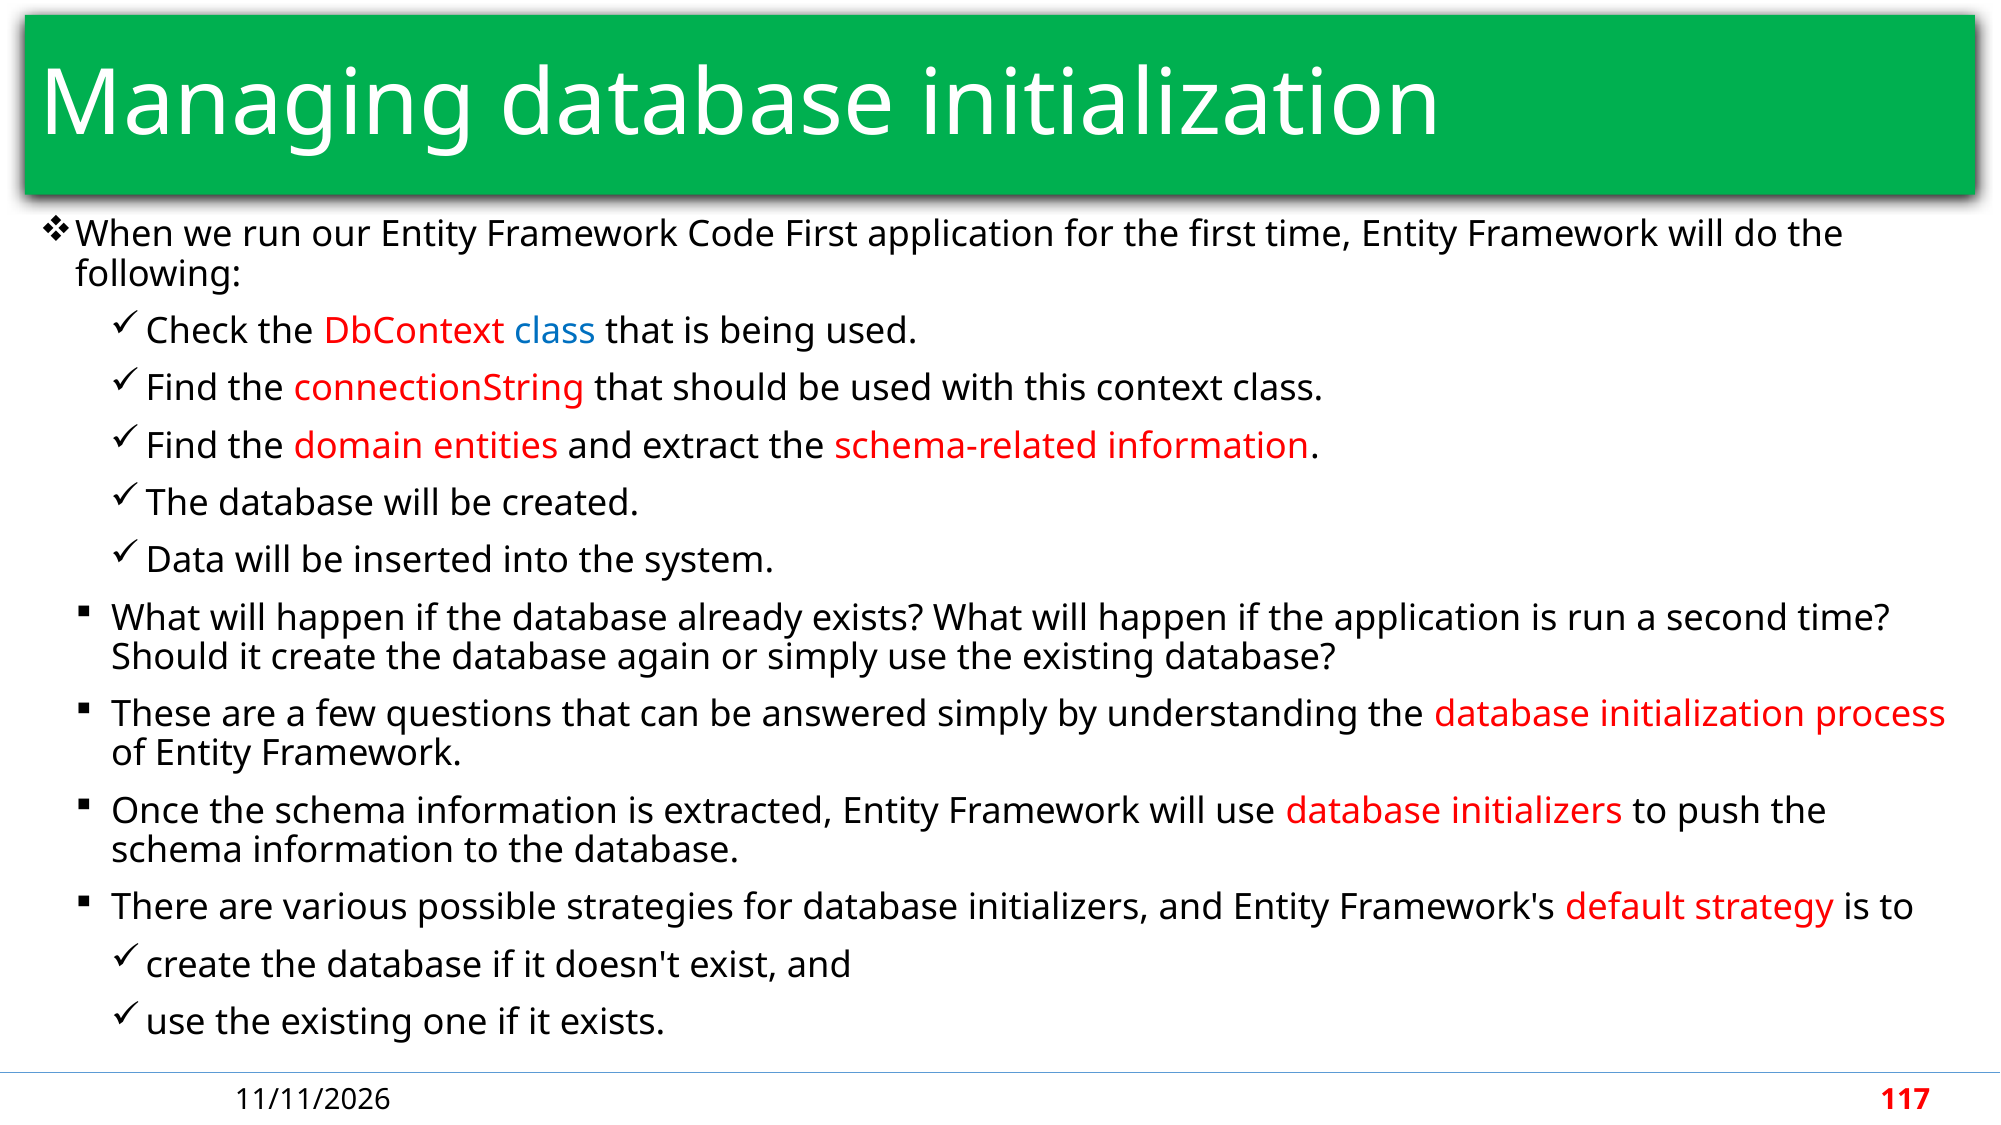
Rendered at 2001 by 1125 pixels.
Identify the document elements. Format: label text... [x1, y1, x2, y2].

list When we run our Entity Framework Code First application for the first time, Entity Framework will do the following: Check the DbContext class that is being used. Find the connectionString that should be used with this context class. Find the domain entities and extract the schema-related information. The database will be created. Data will be inserted into the system. What will happen if the database already exists? What will happen if the application is run a second time? Should it create the database again or simply use the existing database? These are a few questions that can be answered simply by understanding the database initialization process of Entity Framework. Once the schema information is extracted, Entity Framework will use database initializers to push the schema information to the database. There are various possible strategies for database initializers, and Entity Framework's default strategy is to create the database if it doesn't exist, and use the existing one if it exists. [24, 208, 1975, 1063]
slide_number 117 [1495, 1072, 1946, 1115]
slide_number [220, 1072, 671, 1115]
title Managing database initialization [24, 14, 1975, 195]
